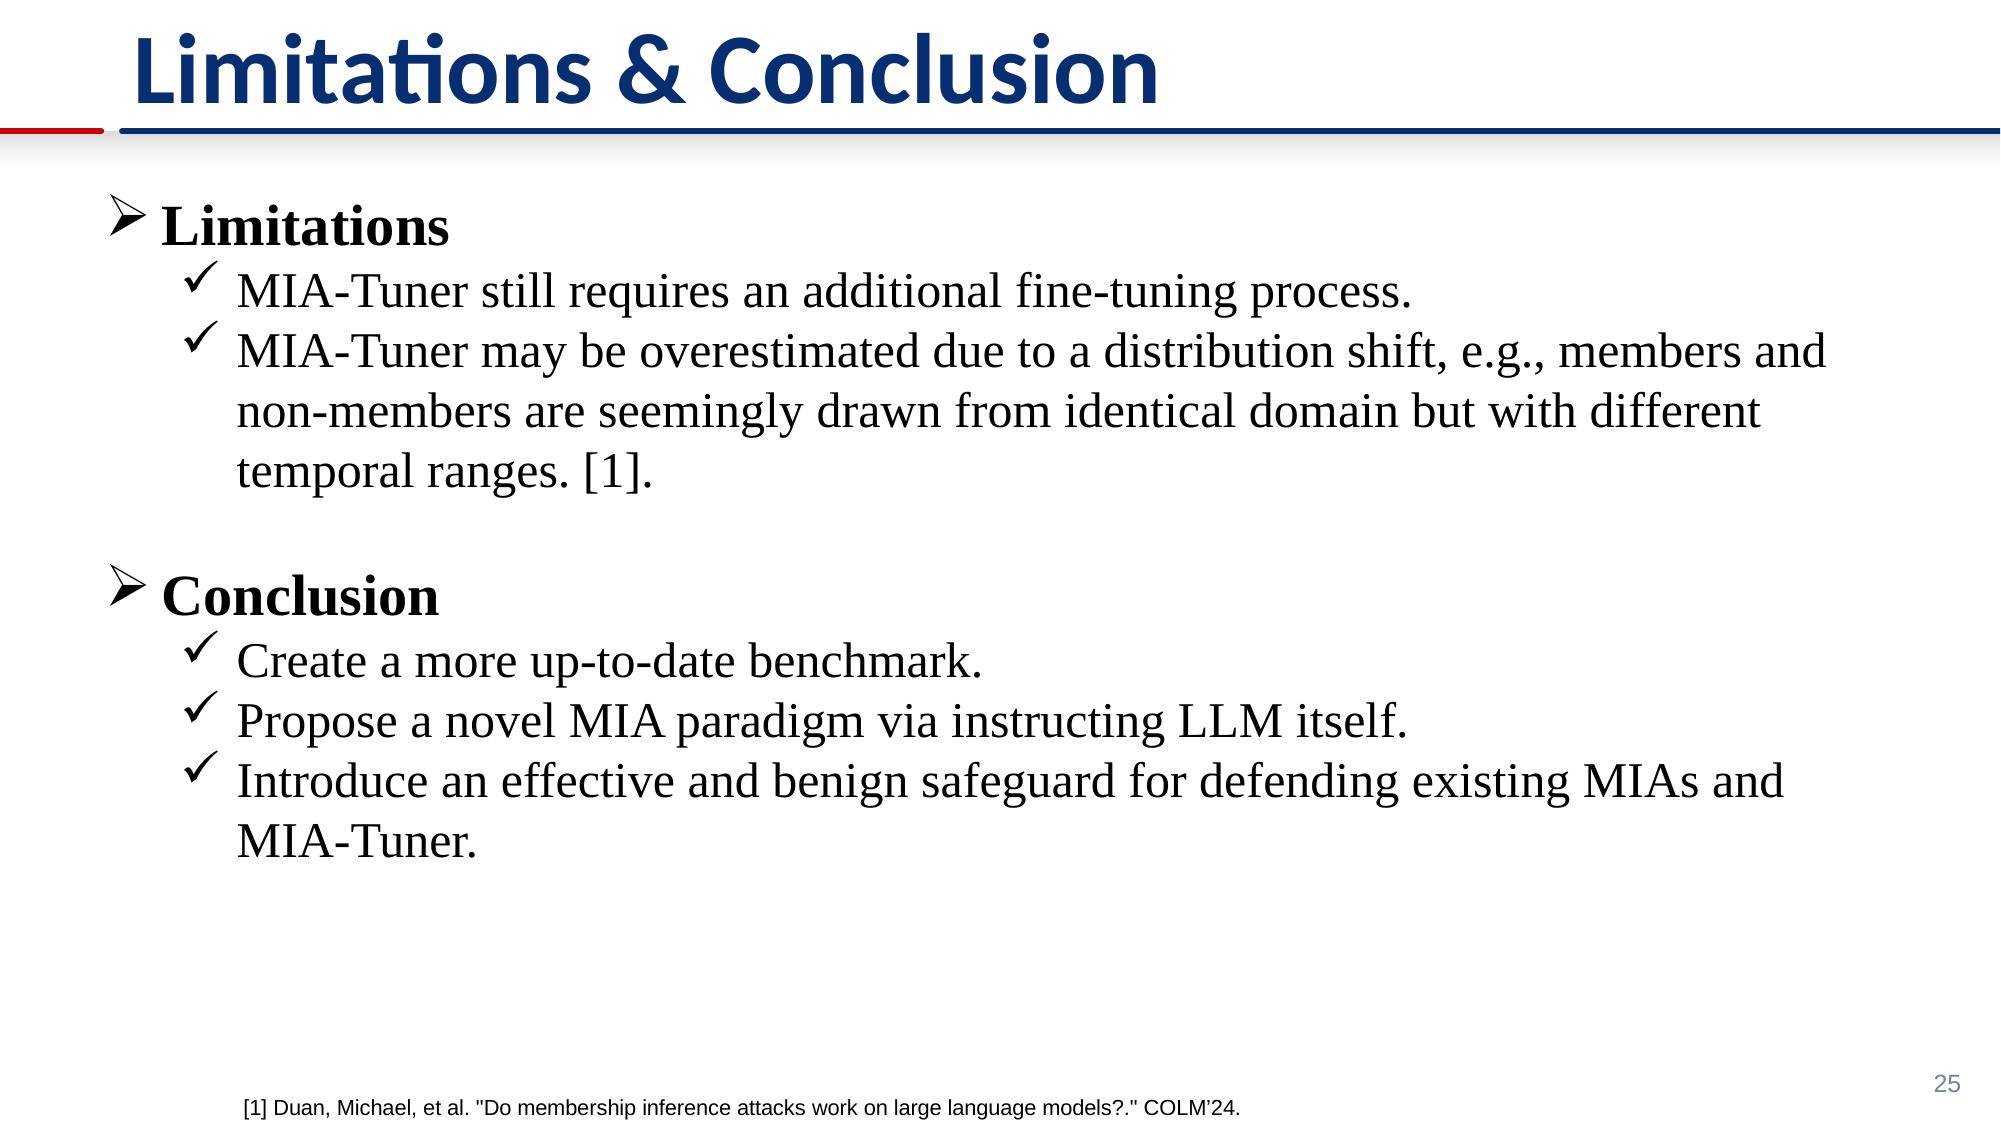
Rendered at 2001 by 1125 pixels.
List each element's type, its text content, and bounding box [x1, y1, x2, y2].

list Limitations & Conclusion [118, 9, 1985, 134]
text_box Limitations MIA-Tuner still requires an additional fine-tuning process. MIA-Tuner may be overestimated due to a distribution shift, e.g., members and non-members are seemingly drawn from identical domain but with different temporal ranges. [1]. Conclusion Create a more up-to-date benchmark. Propose a novel MIA paradigm via instructing LLM itself. Introduce an effective and benign safeguard for defending existing MIAs and MIA-Tuner. [90, 180, 1910, 935]
text_box [1] Duan, Michael, et al. "Do membership inference attacks work on large language models?." COLM’24. [228, 1085, 1258, 1125]
